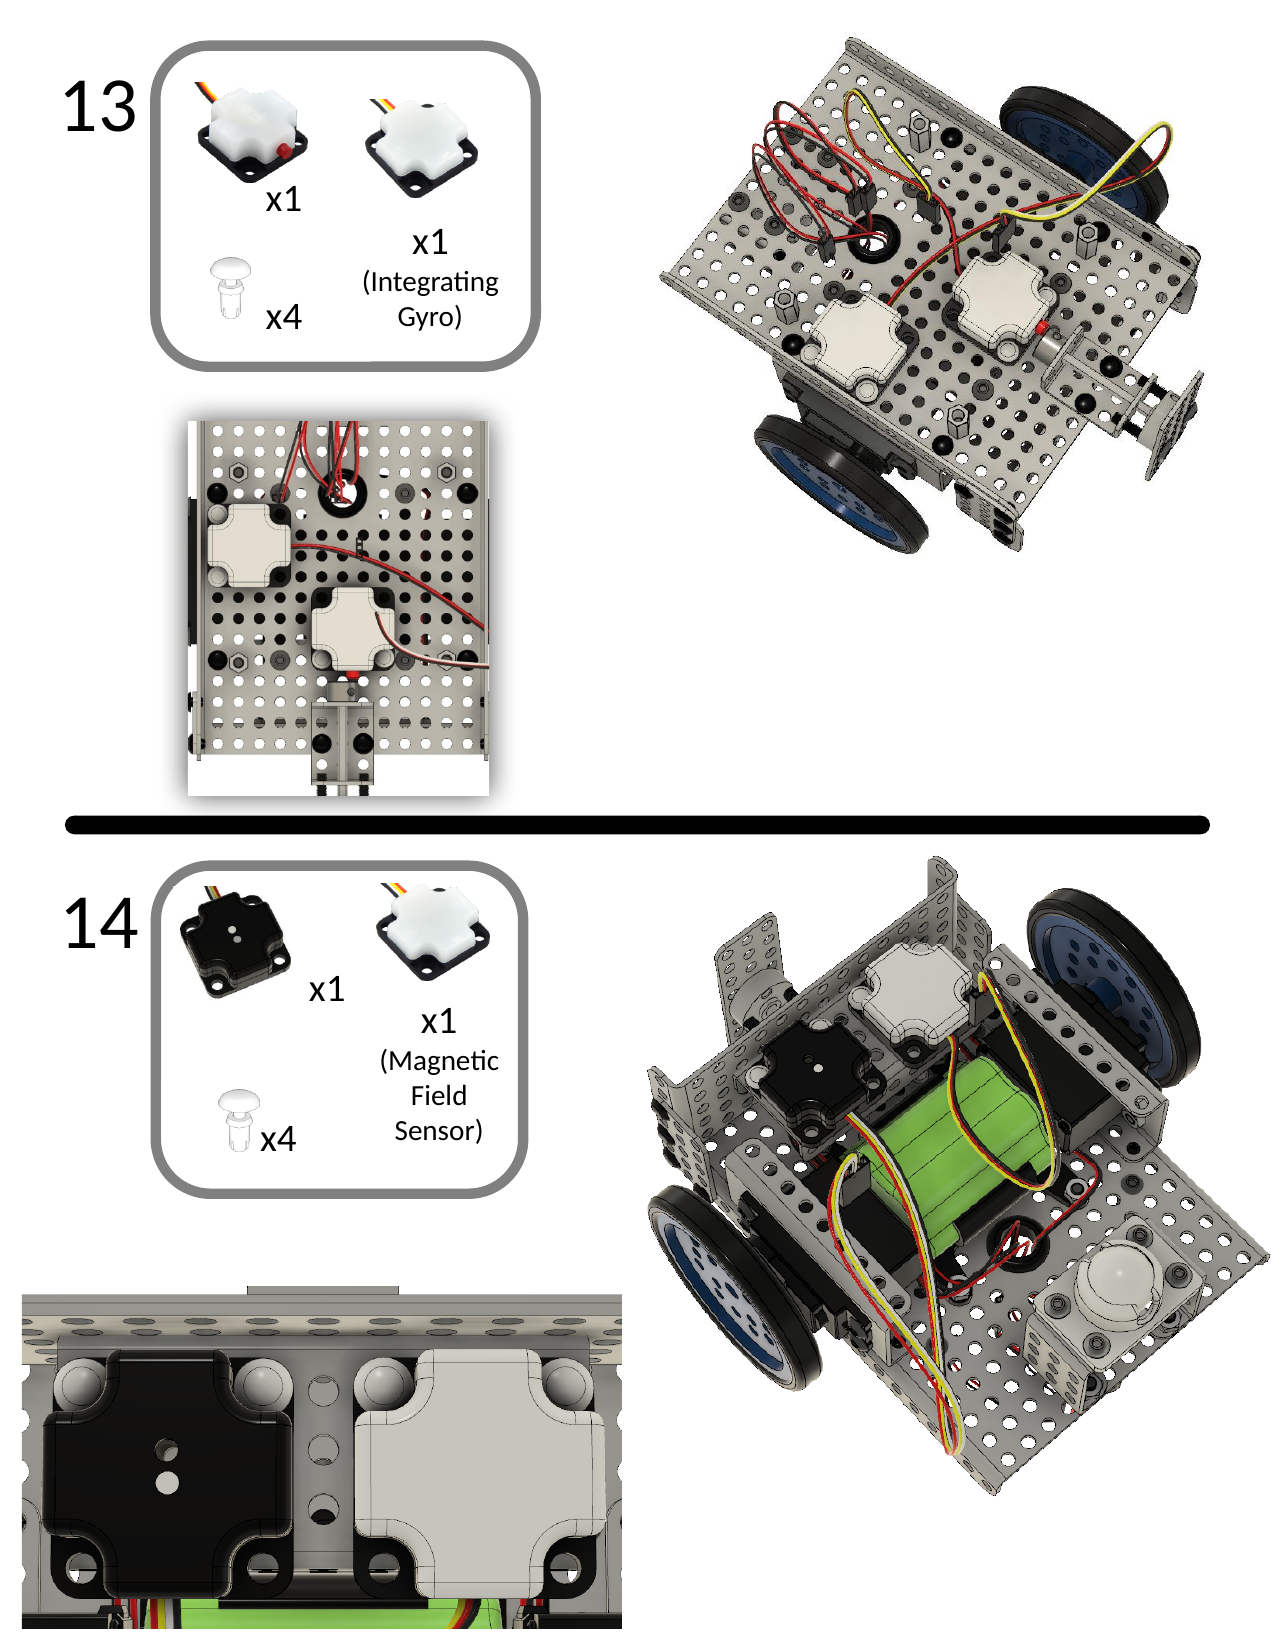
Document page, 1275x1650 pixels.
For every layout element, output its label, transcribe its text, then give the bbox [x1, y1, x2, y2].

picture [642, 853, 1275, 1499]
picture [218, 1089, 260, 1152]
text_box [154, 864, 525, 1195]
picture [365, 99, 478, 198]
text_box 14 [44, 863, 155, 972]
text_box x1 (Integrating Gyro) [345, 207, 516, 340]
text_box [154, 44, 537, 368]
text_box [64, 815, 1211, 835]
picture [210, 257, 251, 319]
picture [187, 421, 490, 796]
picture [173, 886, 300, 1005]
text_box x4 [245, 1104, 312, 1167]
picture [21, 1286, 622, 1629]
text_box 13 [43, 45, 153, 155]
picture [376, 883, 490, 981]
picture [194, 82, 308, 183]
text_box x1 [293, 954, 361, 1017]
text_box x1 (Magnetic Field Sensor) [361, 987, 518, 1154]
text_box x4 [250, 282, 318, 345]
text_box x1 [250, 164, 318, 227]
picture [652, 16, 1275, 568]
